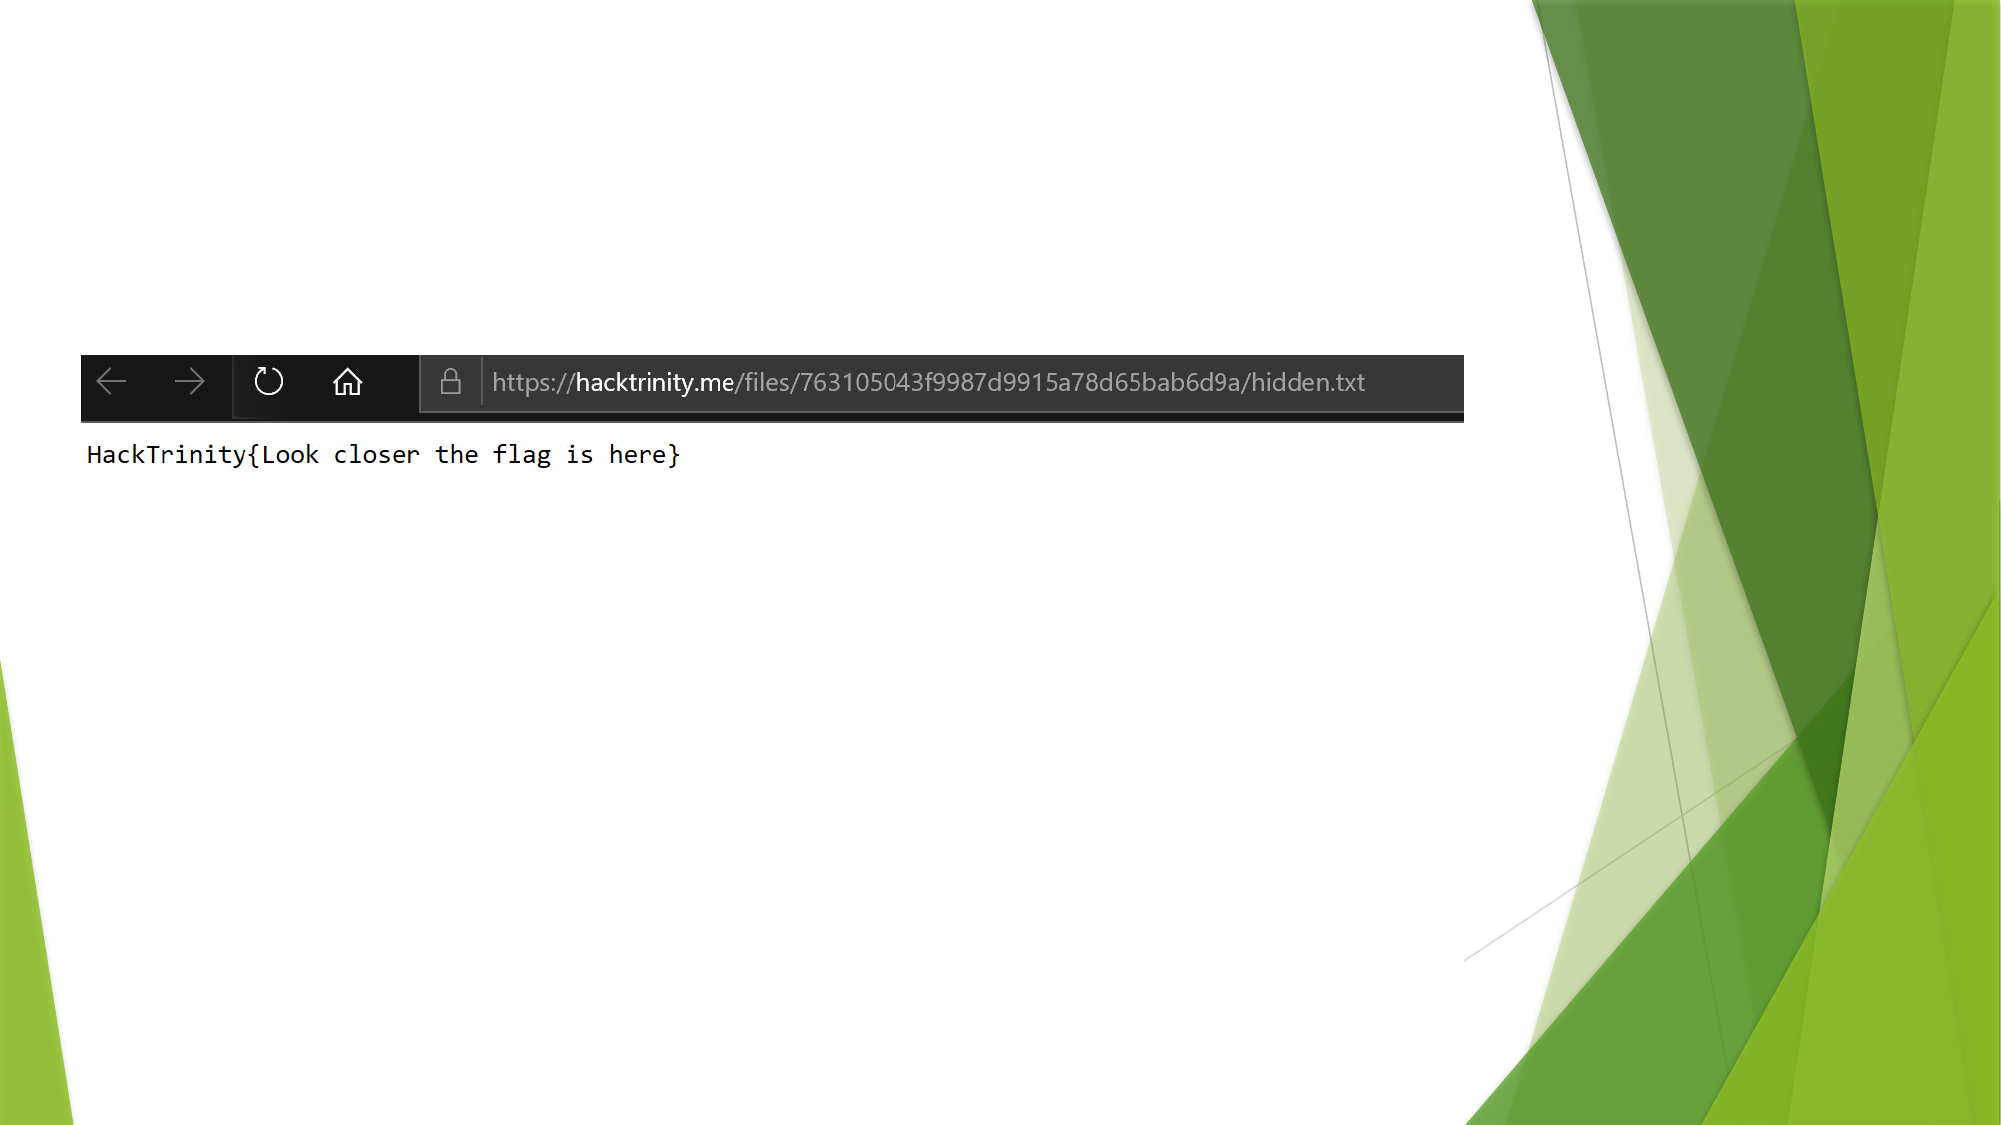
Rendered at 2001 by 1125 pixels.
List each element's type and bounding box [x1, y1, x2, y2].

picture [81, 355, 1464, 1125]
